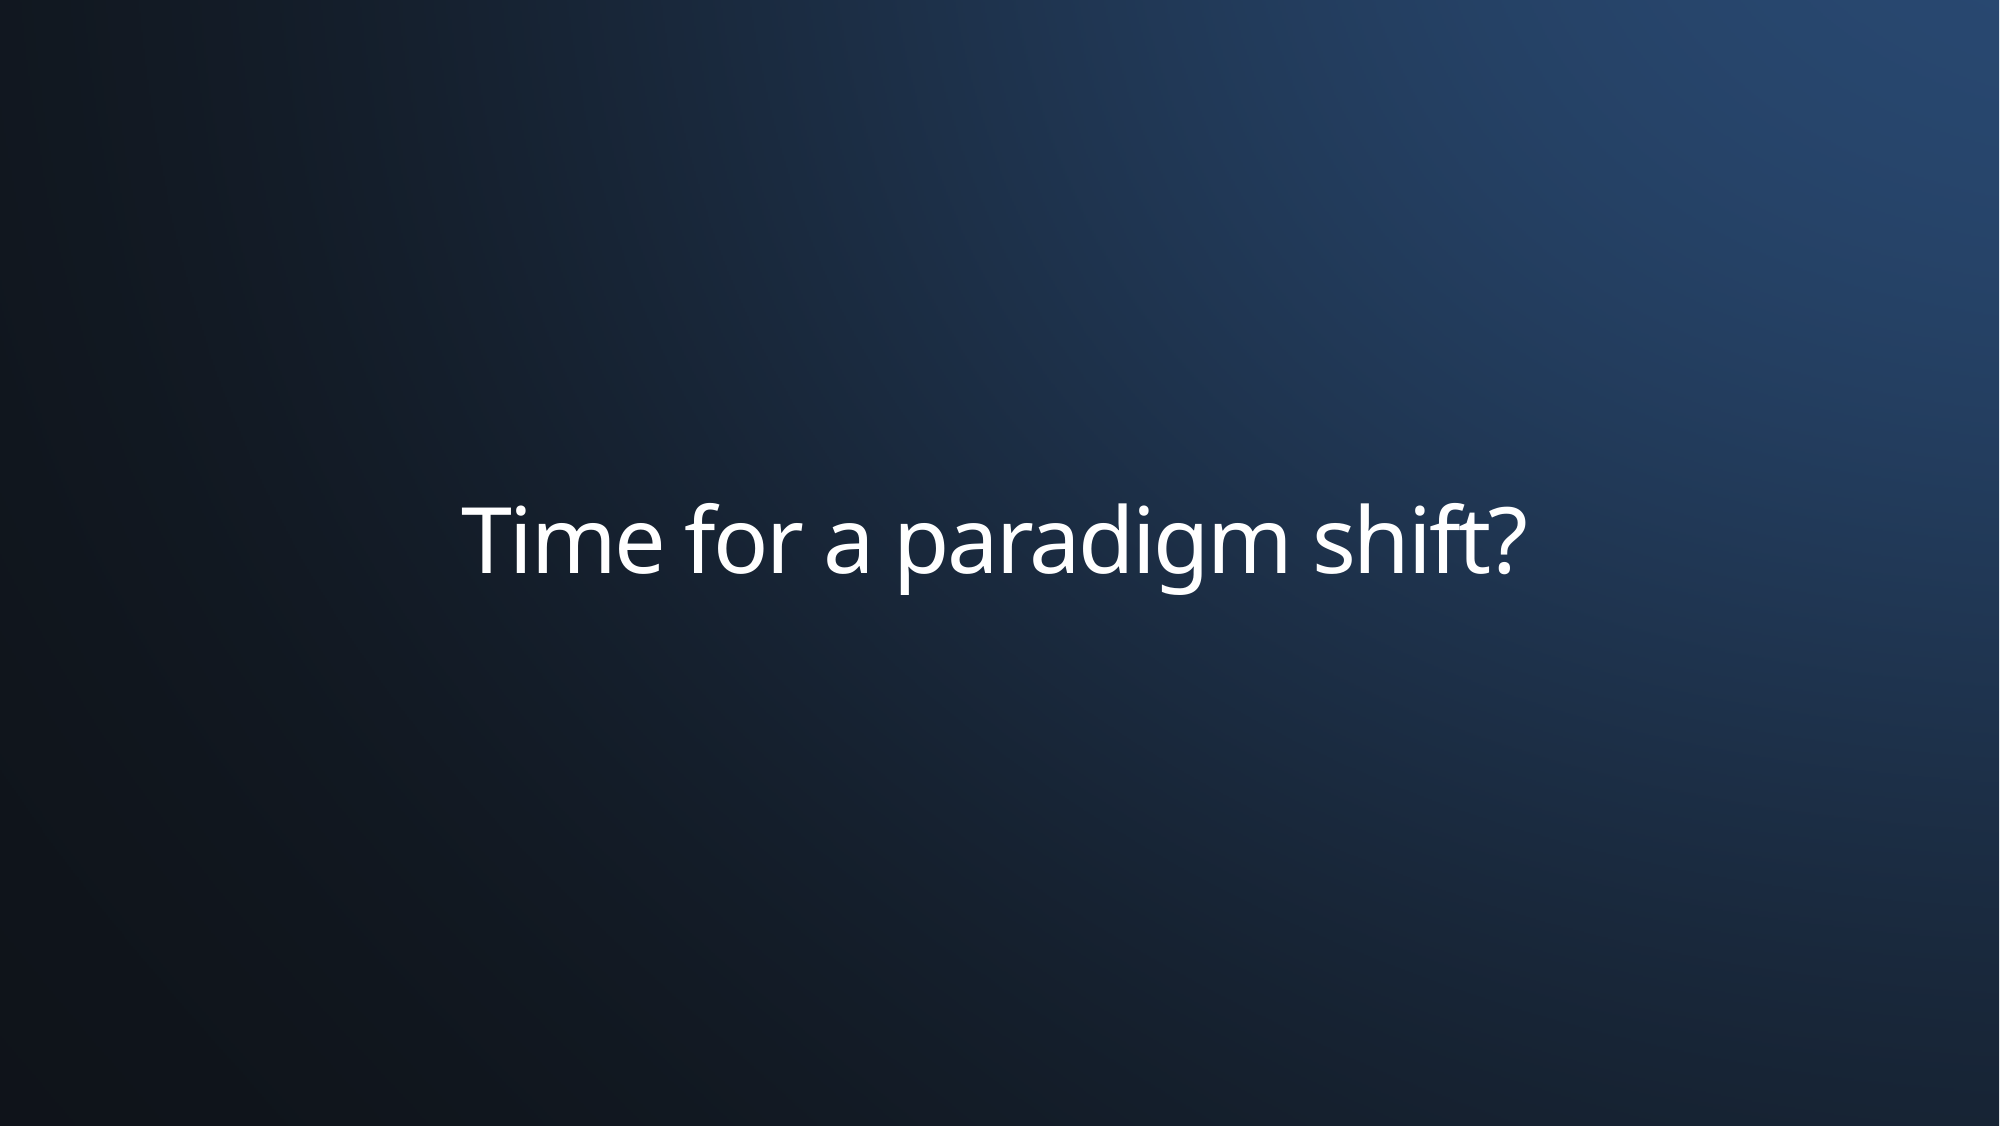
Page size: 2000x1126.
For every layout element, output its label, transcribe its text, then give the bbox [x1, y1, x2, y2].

picture [0, 0, 2000, 1126]
title Time for a paradigm shift? [78, 494, 1912, 595]
